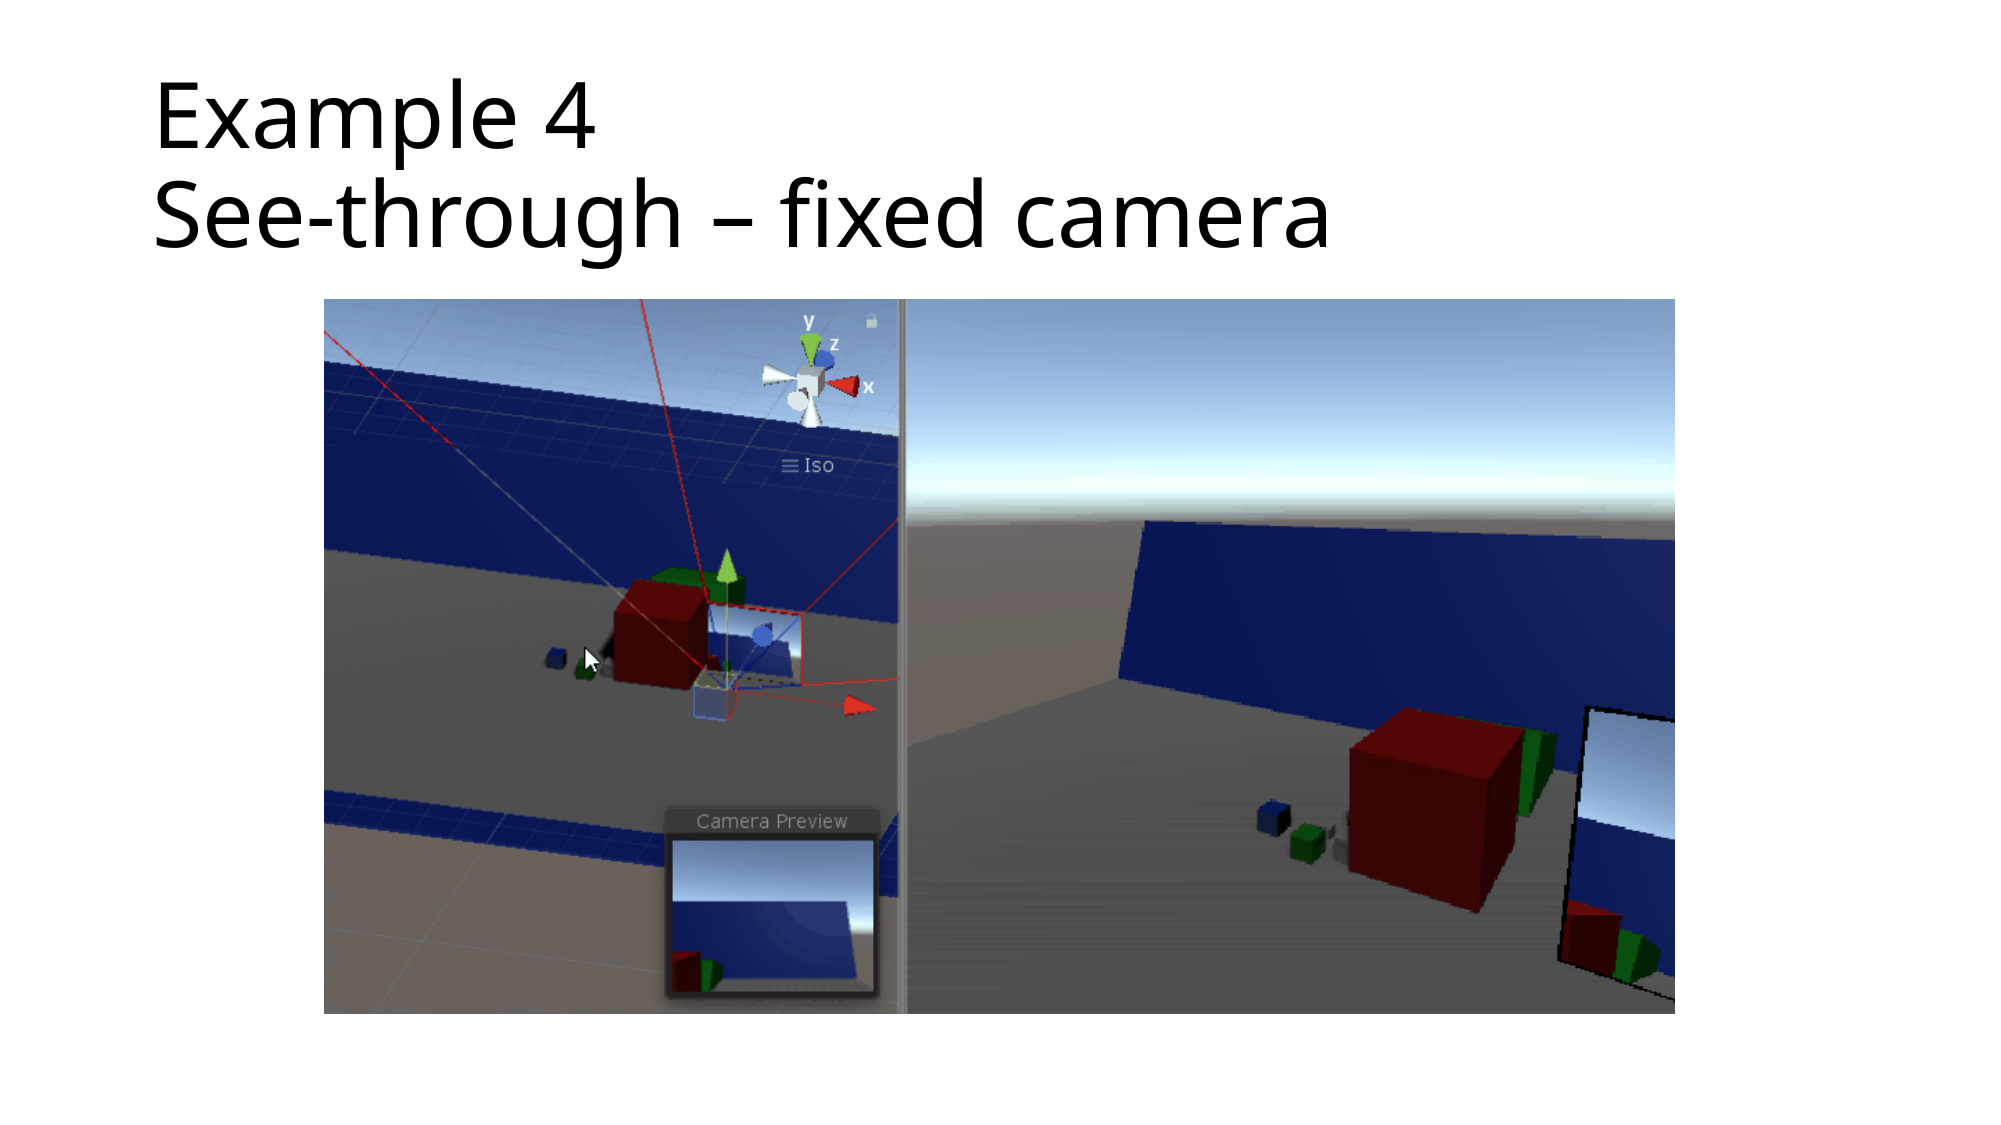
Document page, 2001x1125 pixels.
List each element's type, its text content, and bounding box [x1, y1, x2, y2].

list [324, 299, 1675, 1014]
title Example 4 See-through – fixed camera [137, 59, 1863, 278]
